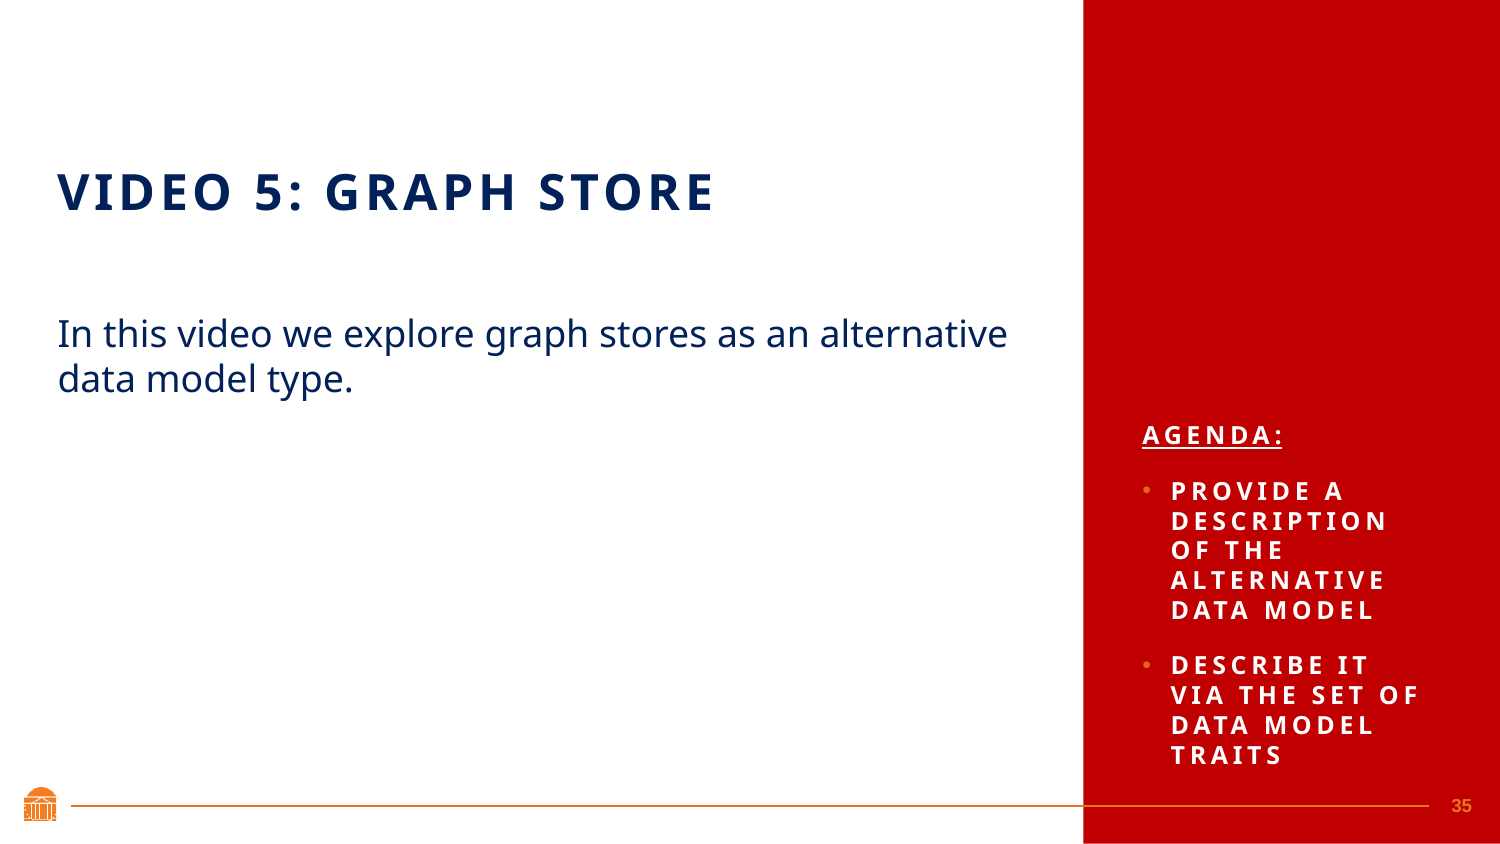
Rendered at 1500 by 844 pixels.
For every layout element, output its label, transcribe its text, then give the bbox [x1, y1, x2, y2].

title Video 5: Graph Store [57, 93, 1020, 288]
list Agenda: Provide a Description of the Alternative Data Model Describe it via the set of Data Model Traits [1127, 216, 1452, 777]
list In this video we explore graph stores as an alternative data model type. [57, 302, 1020, 751]
